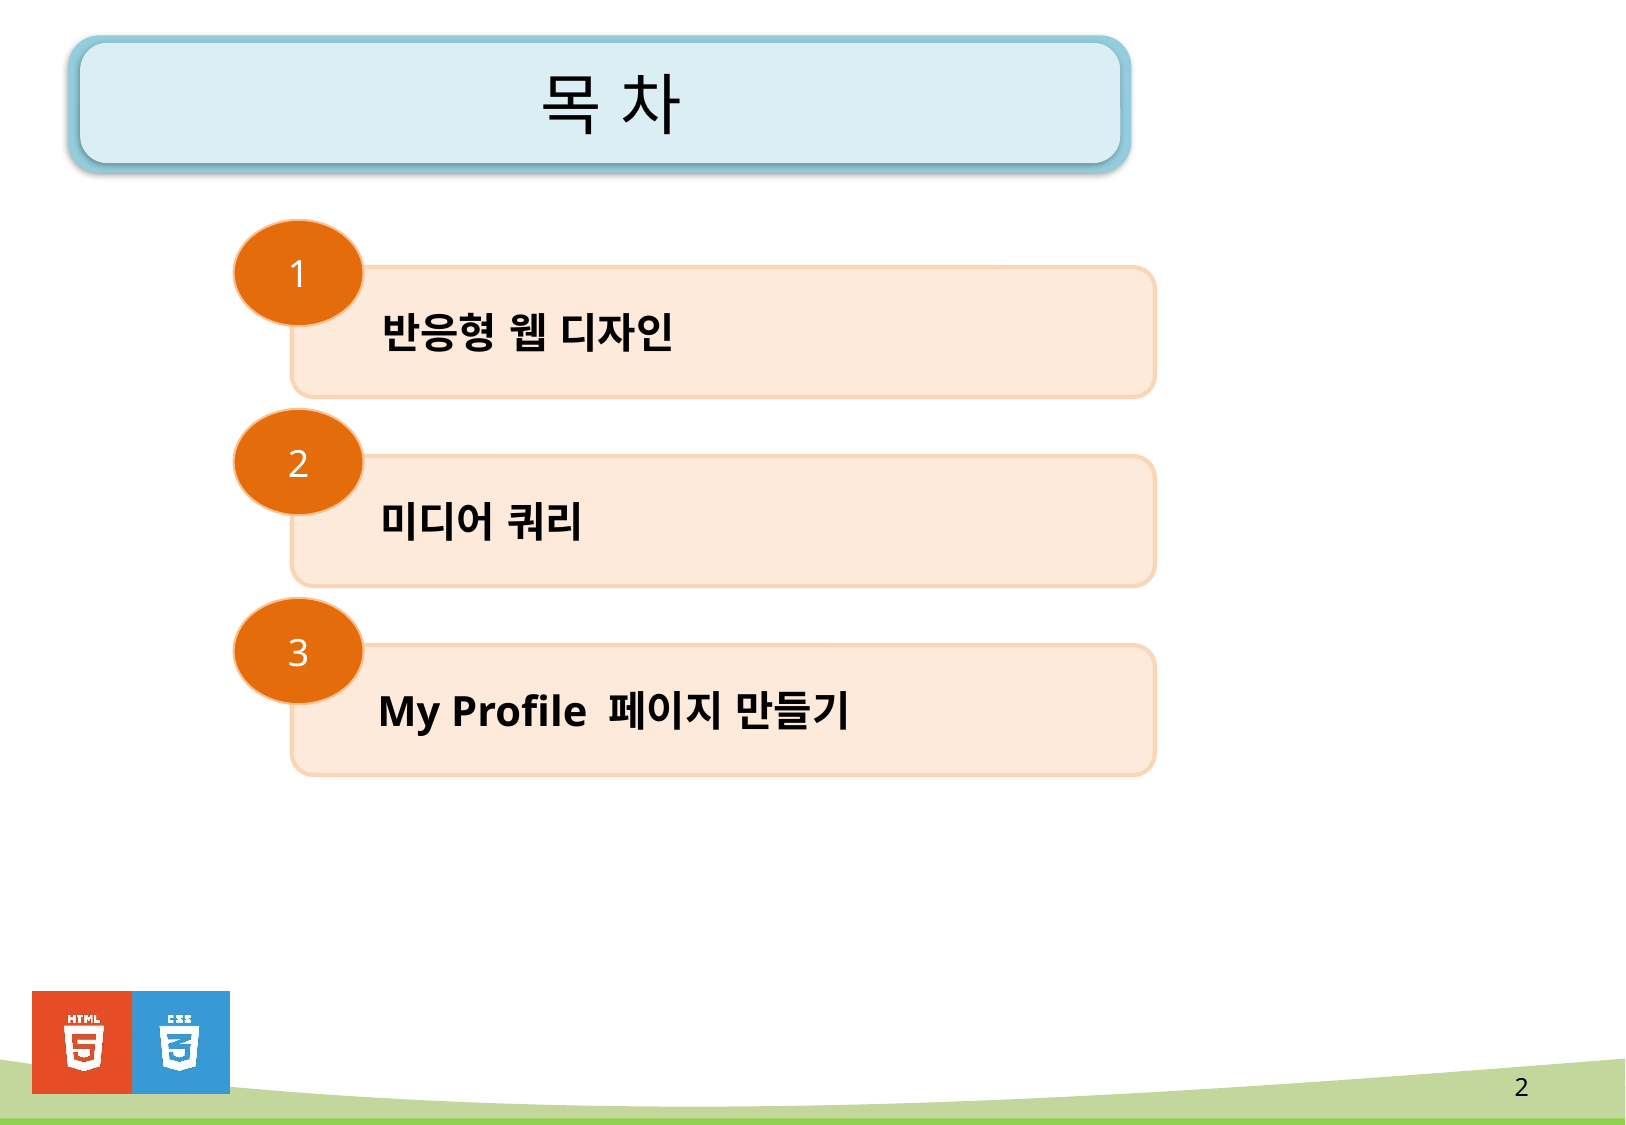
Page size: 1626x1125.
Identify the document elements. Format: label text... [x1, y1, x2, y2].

title 목 차 [103, 32, 1121, 173]
text_box 1 [231, 217, 366, 329]
text_box My Profile 페이지 만들기 [289, 642, 1158, 778]
text_box 3 [231, 595, 366, 707]
picture [32, 991, 230, 1094]
slide_number 2 [1452, 1058, 1544, 1119]
text_box 미디어 쿼리 [289, 453, 1158, 589]
text_box 반응형 웹 디자인 [289, 264, 1158, 400]
text_box 2 [231, 406, 366, 518]
